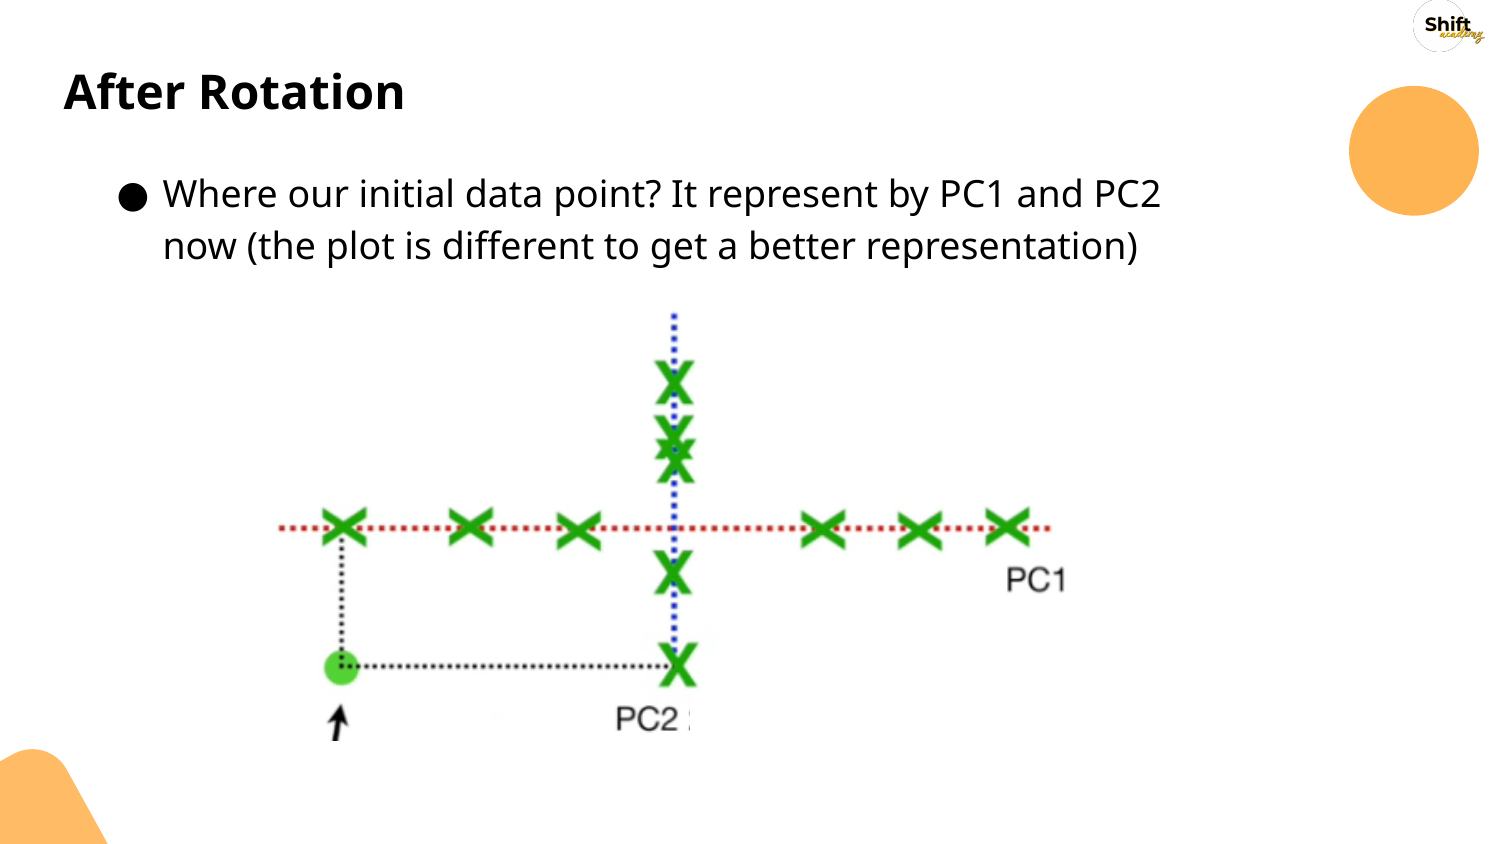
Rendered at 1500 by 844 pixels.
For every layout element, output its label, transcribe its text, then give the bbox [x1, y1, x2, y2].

text_box [0, 749, 108, 844]
text_box Where our initial data point? It represent by PC1 and PC2 now (the plot is different to get a better representation) [94, 152, 1259, 293]
picture [1413, 0, 1491, 52]
text_box [1349, 85, 1479, 216]
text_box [238, 292, 1078, 741]
text_box After Rotation [52, 50, 1128, 224]
